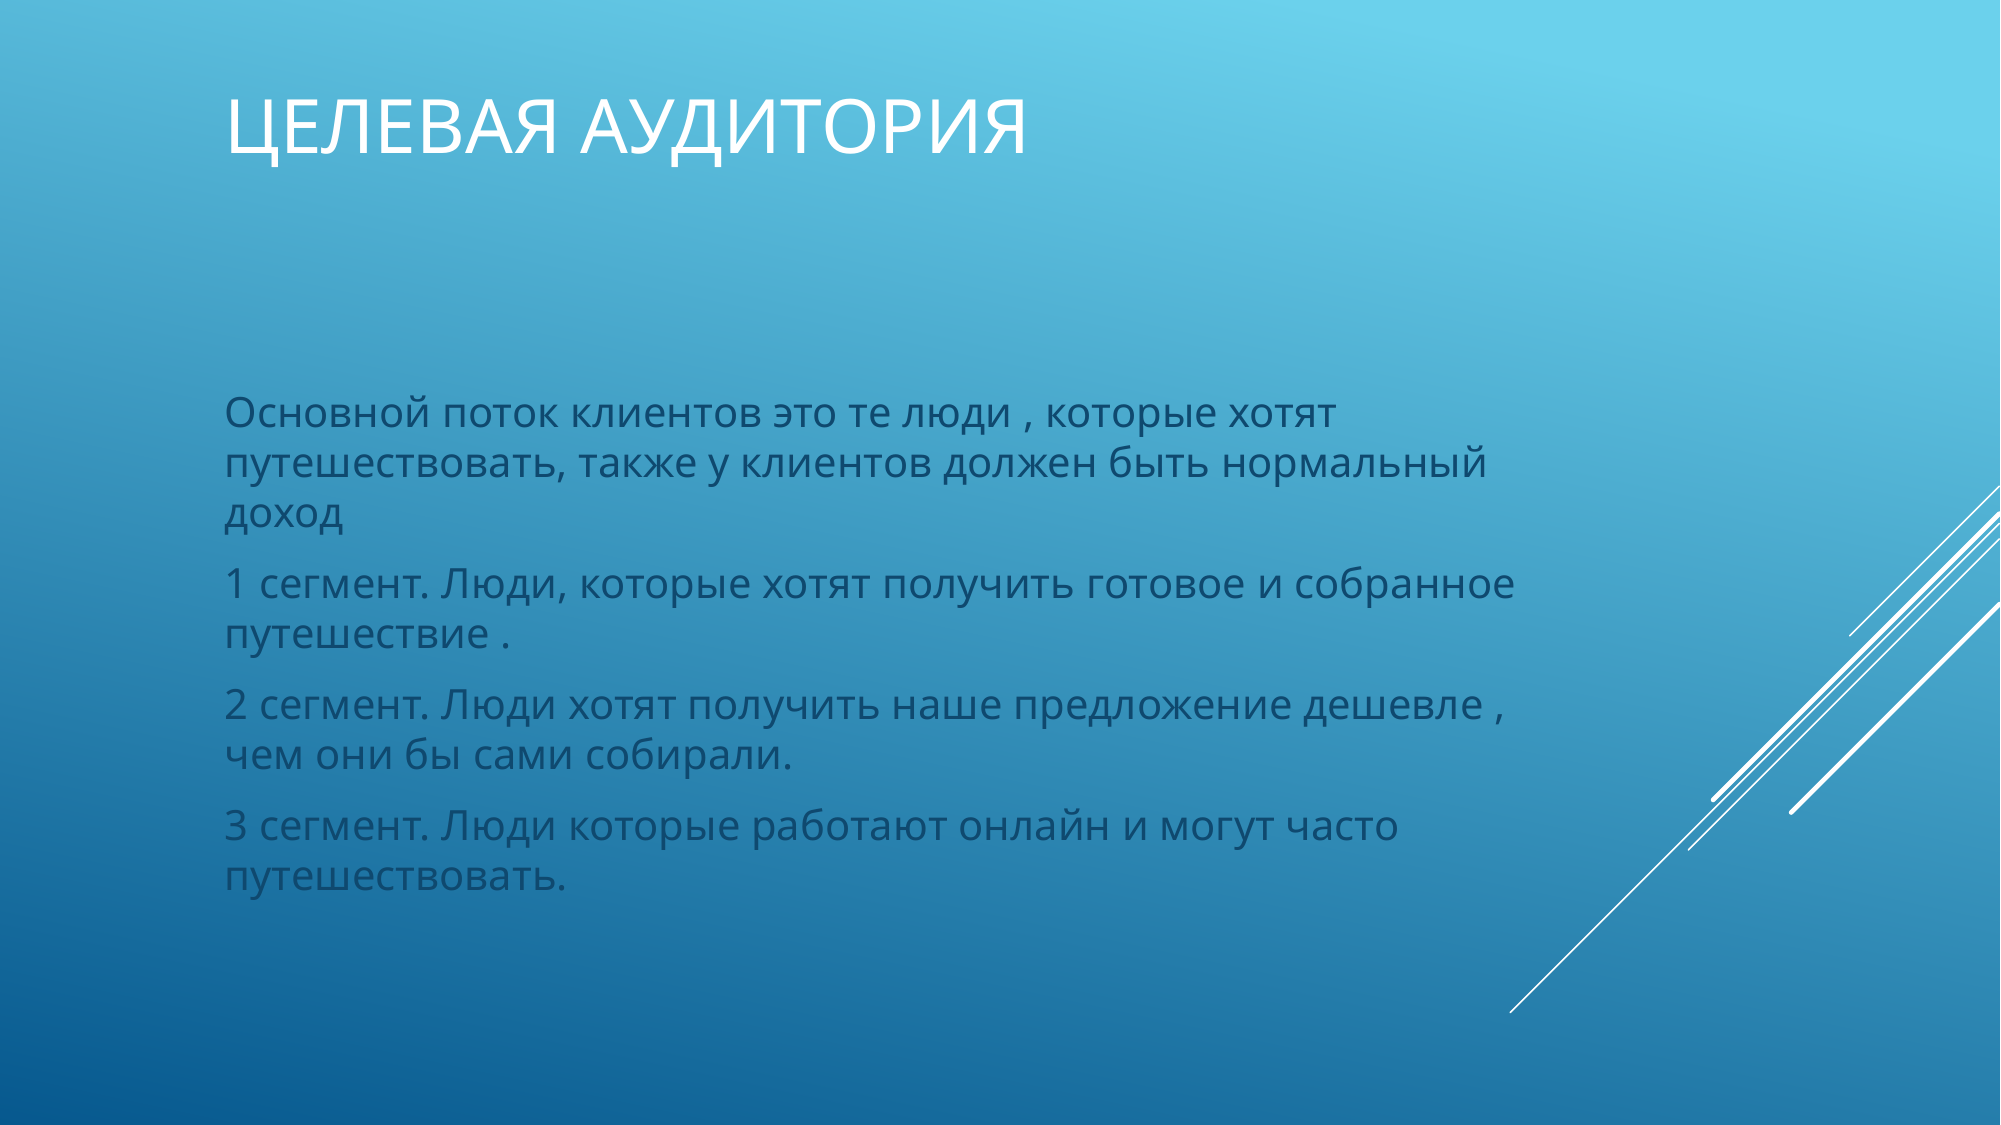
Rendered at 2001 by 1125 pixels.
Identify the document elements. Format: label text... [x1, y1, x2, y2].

title Целевая аудитория [209, 0, 1610, 248]
list Основной поток клиентов это те люди , которые хотят путешествовать, также у клиентов должен быть нормальный доход 1 сегмент. Люди, которые хотят получить готовое и собранное путешествие . 2 сегмент. Люди хотят получить наше предложение дешевле , чем они бы сами собирали. 3 сегмент. Люди которые работают онлайн и могут часто путешествовать. [209, 345, 1610, 939]
